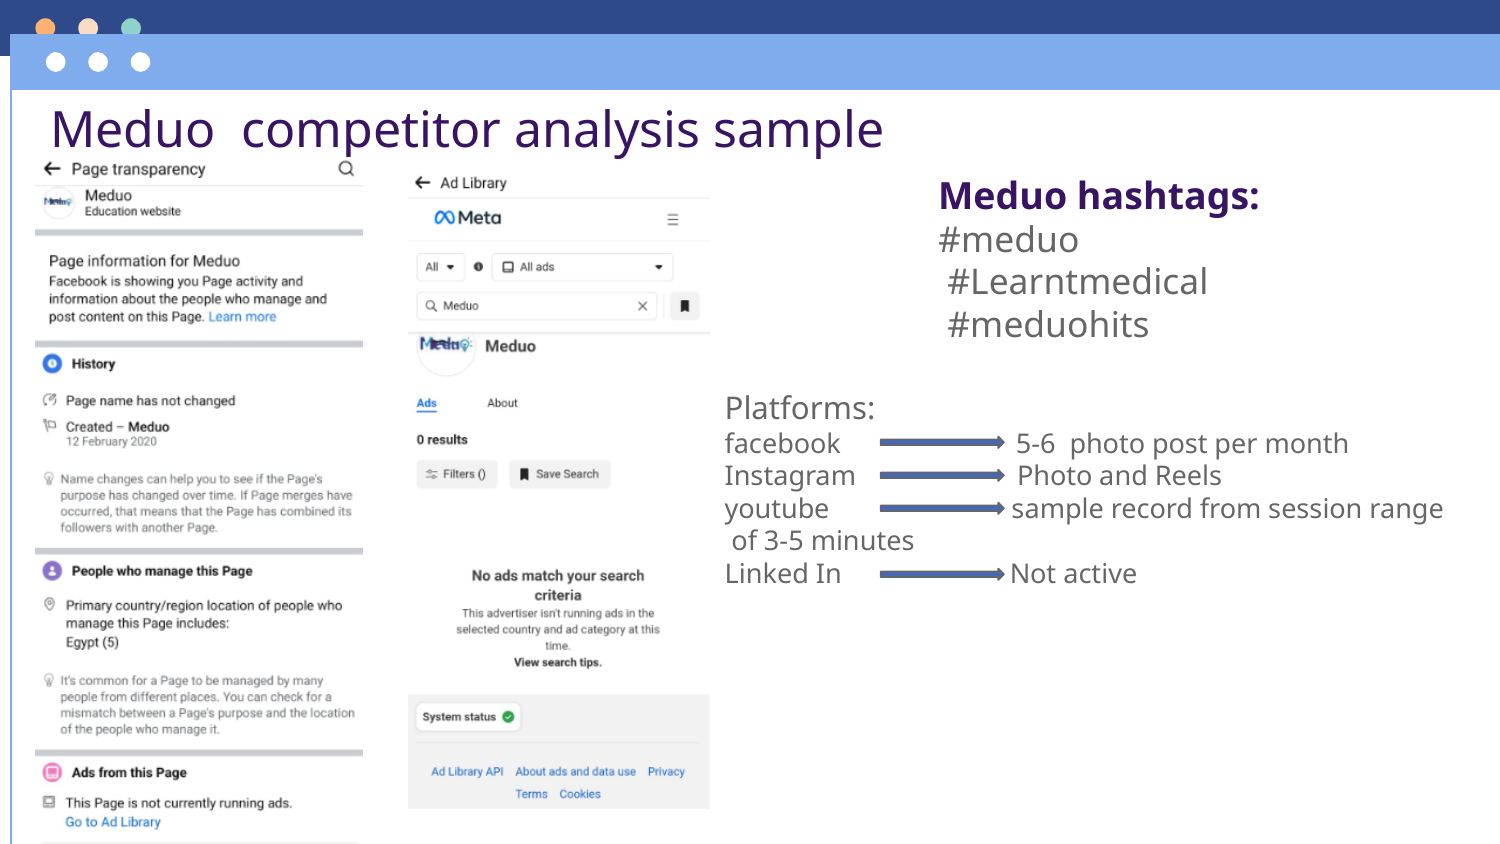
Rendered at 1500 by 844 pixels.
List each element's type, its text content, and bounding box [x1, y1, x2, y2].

picture [408, 173, 710, 809]
text_box [880, 436, 1004, 449]
picture [34, 156, 363, 844]
text_box [880, 568, 1004, 581]
text_box Meduo hashtags: #meduo #Learntmedical #meduohits [923, 157, 1318, 352]
subtitle Meduo competitor analysis sample [35, 82, 96, 155]
text_box [880, 469, 1004, 482]
subtitle Meduo competitor analysis sample [794, 82, 1112, 174]
text_box Platforms: facebook 5-6 photo post per month Instagram Photo and Reels youtube sample record from session range of 3-5 minutes Linked In Not active [714, 373, 1500, 608]
text_box [96, 0, 794, 321]
text_box [880, 502, 1004, 515]
